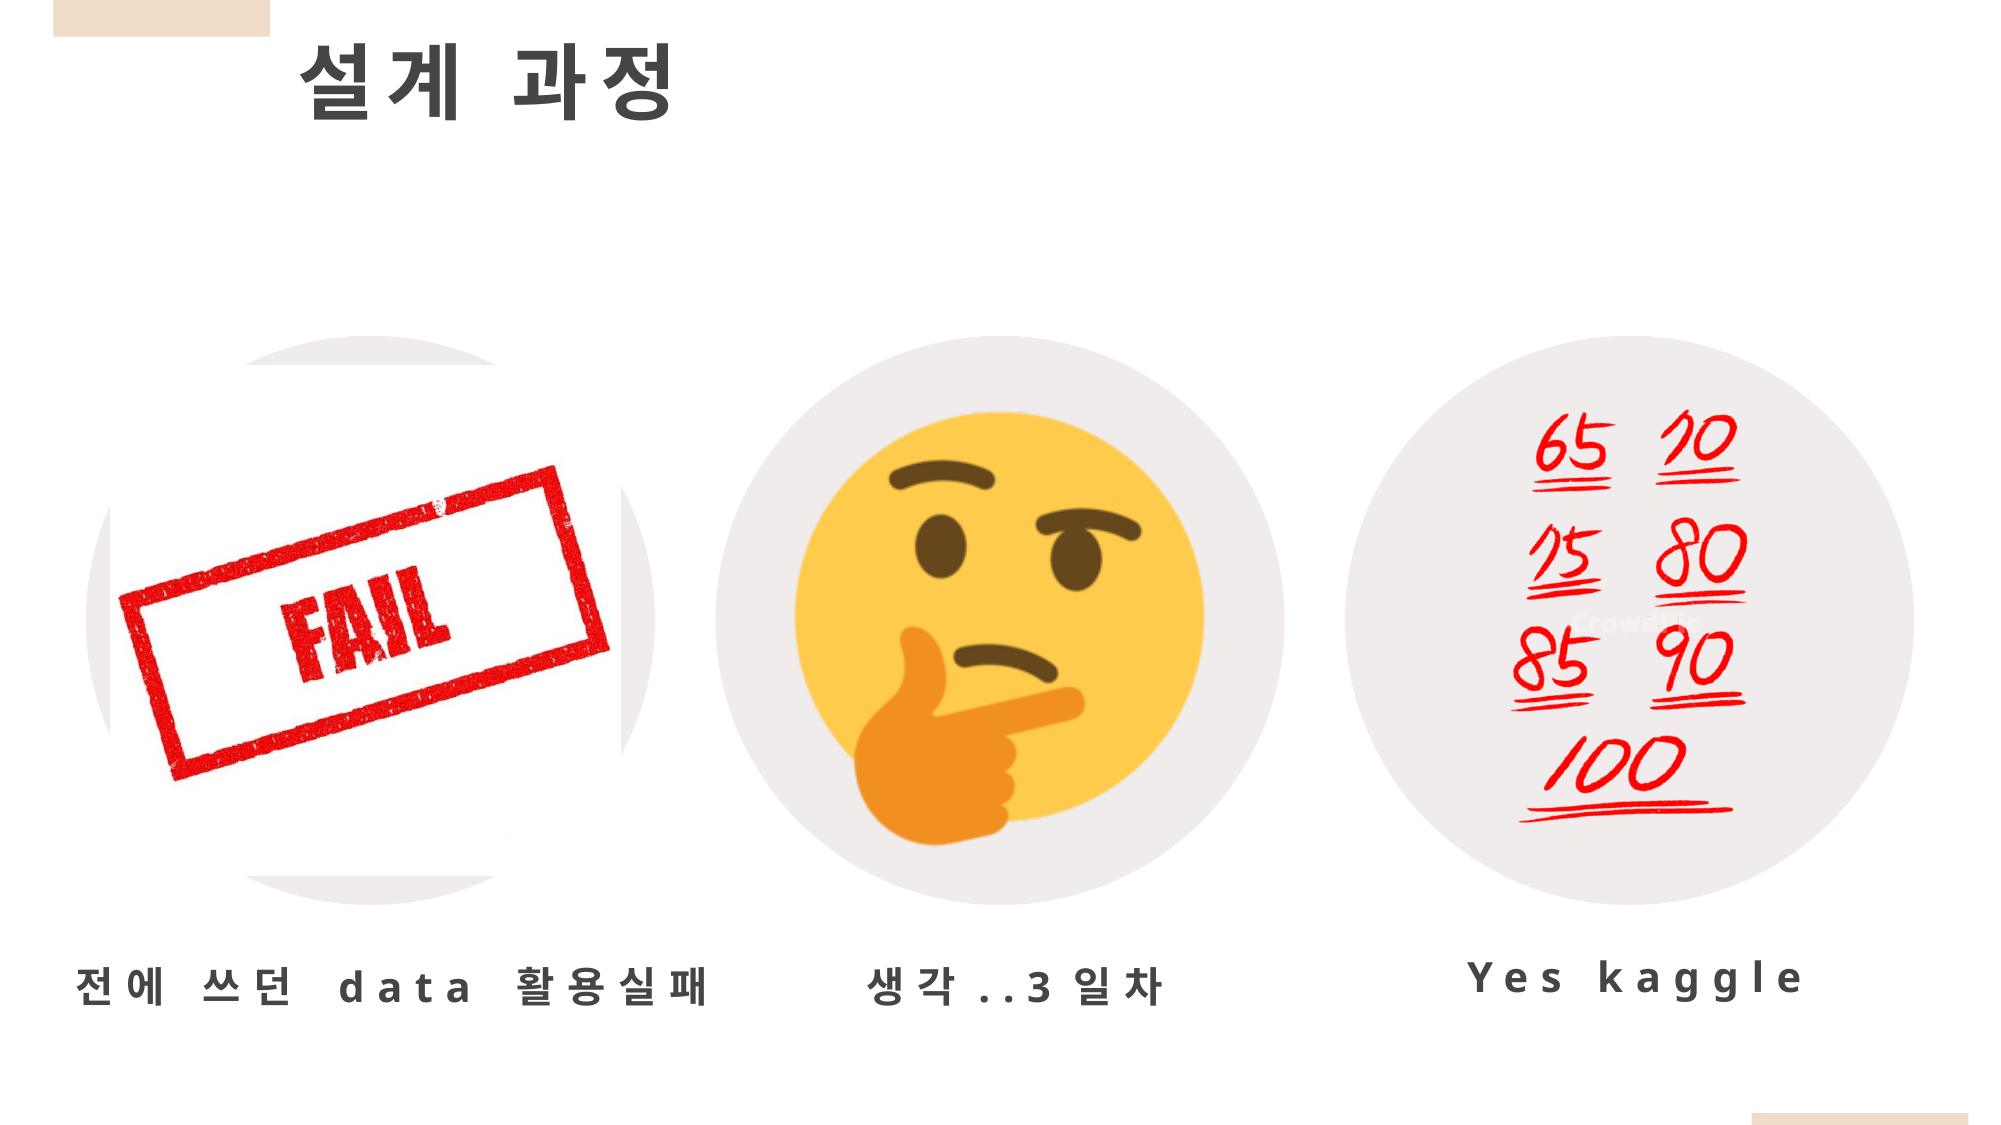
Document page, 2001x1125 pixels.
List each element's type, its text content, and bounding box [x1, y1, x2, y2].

text_box Yes kaggle [1452, 943, 1817, 1009]
picture [1472, 392, 1796, 849]
text_box 전에 쓰던 data 활용실패 [61, 952, 724, 1018]
text_box [52, 0, 271, 38]
text_box 설계 과정 [283, 22, 693, 138]
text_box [85, 335, 1915, 906]
picture [780, 409, 1220, 849]
picture [110, 365, 621, 876]
text_box 생각..3일차 [851, 952, 1179, 1018]
text_box [1751, 1112, 1969, 1125]
